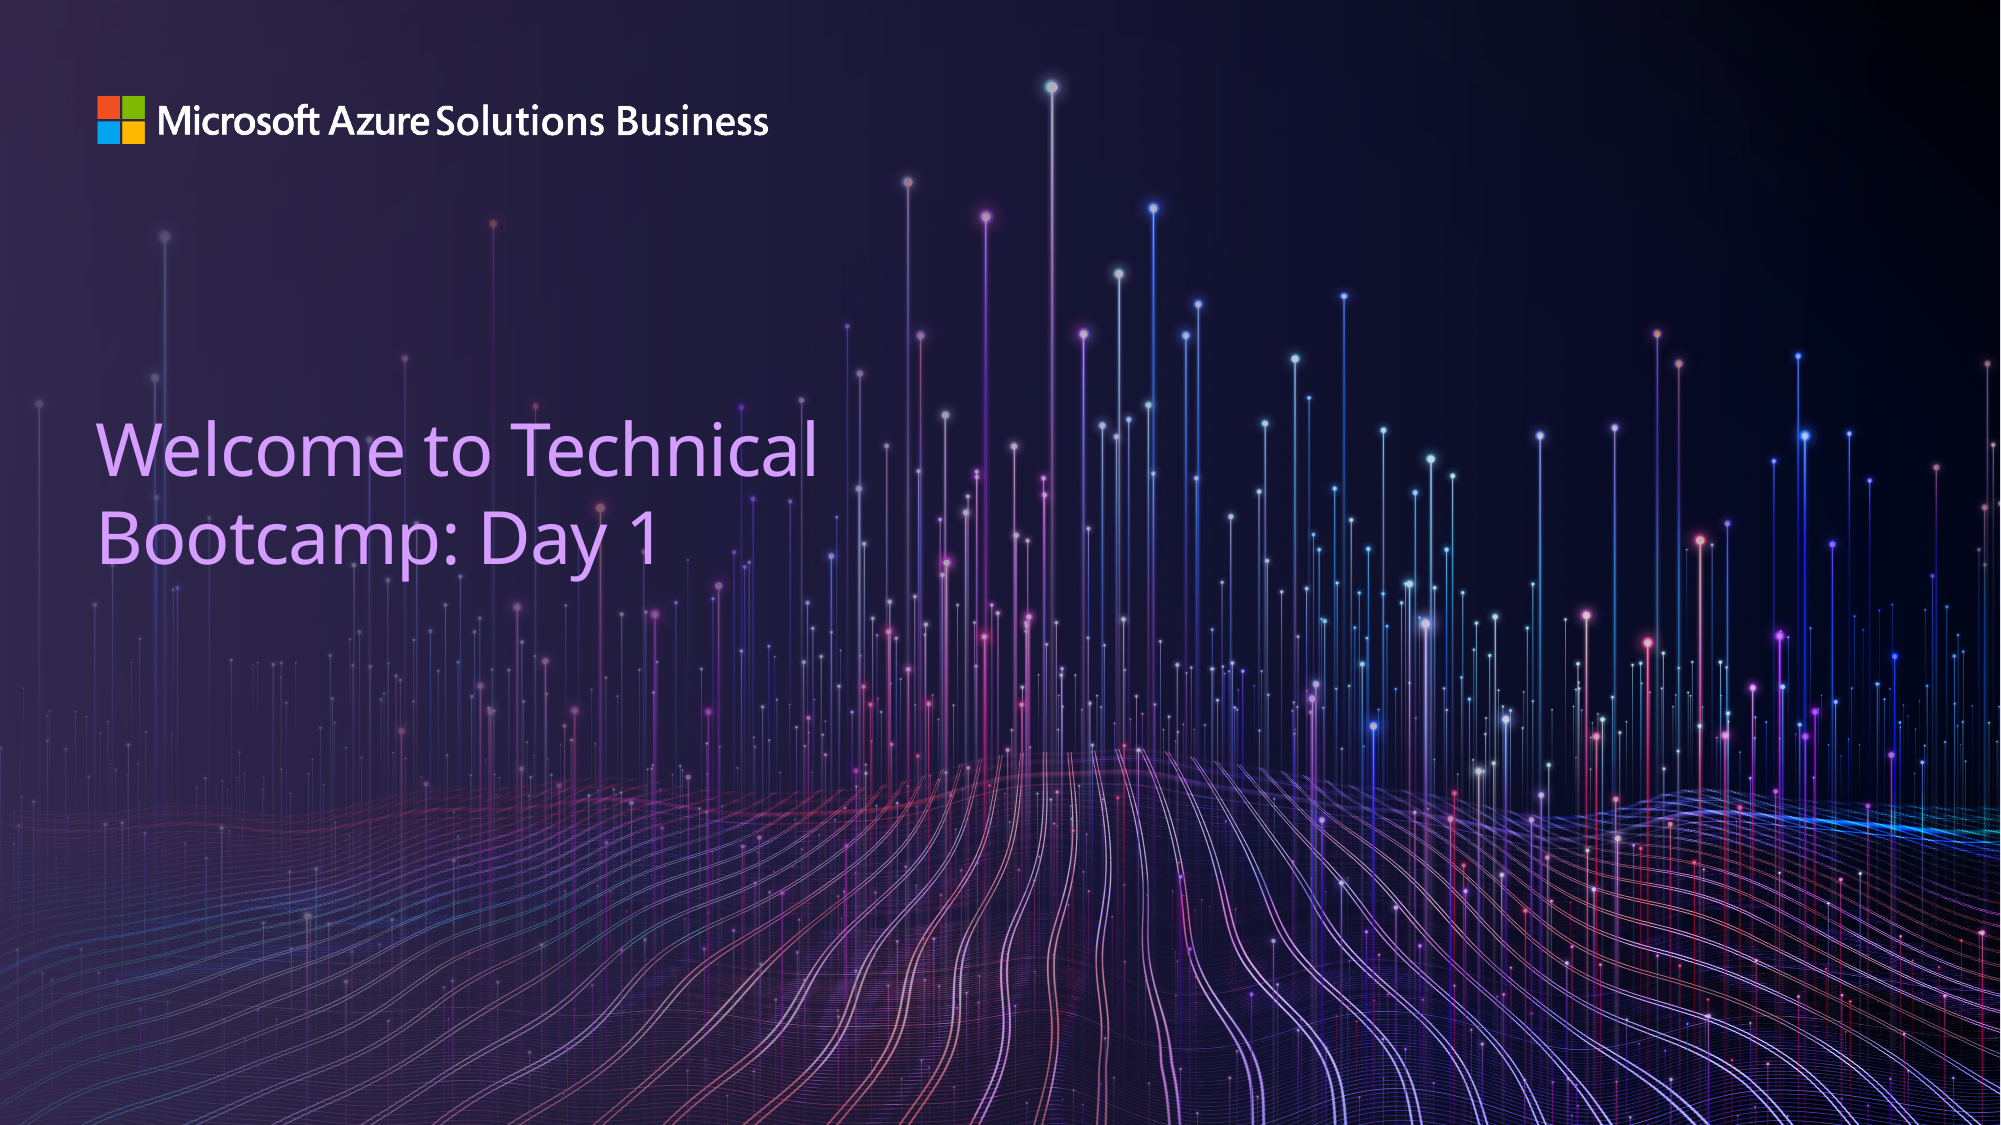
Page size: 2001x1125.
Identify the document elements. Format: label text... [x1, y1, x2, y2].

picture [89, 91, 776, 148]
title Welcome to Technical Bootcamp: Day 1 [95, 401, 930, 580]
picture [1266, 0, 2001, 1125]
